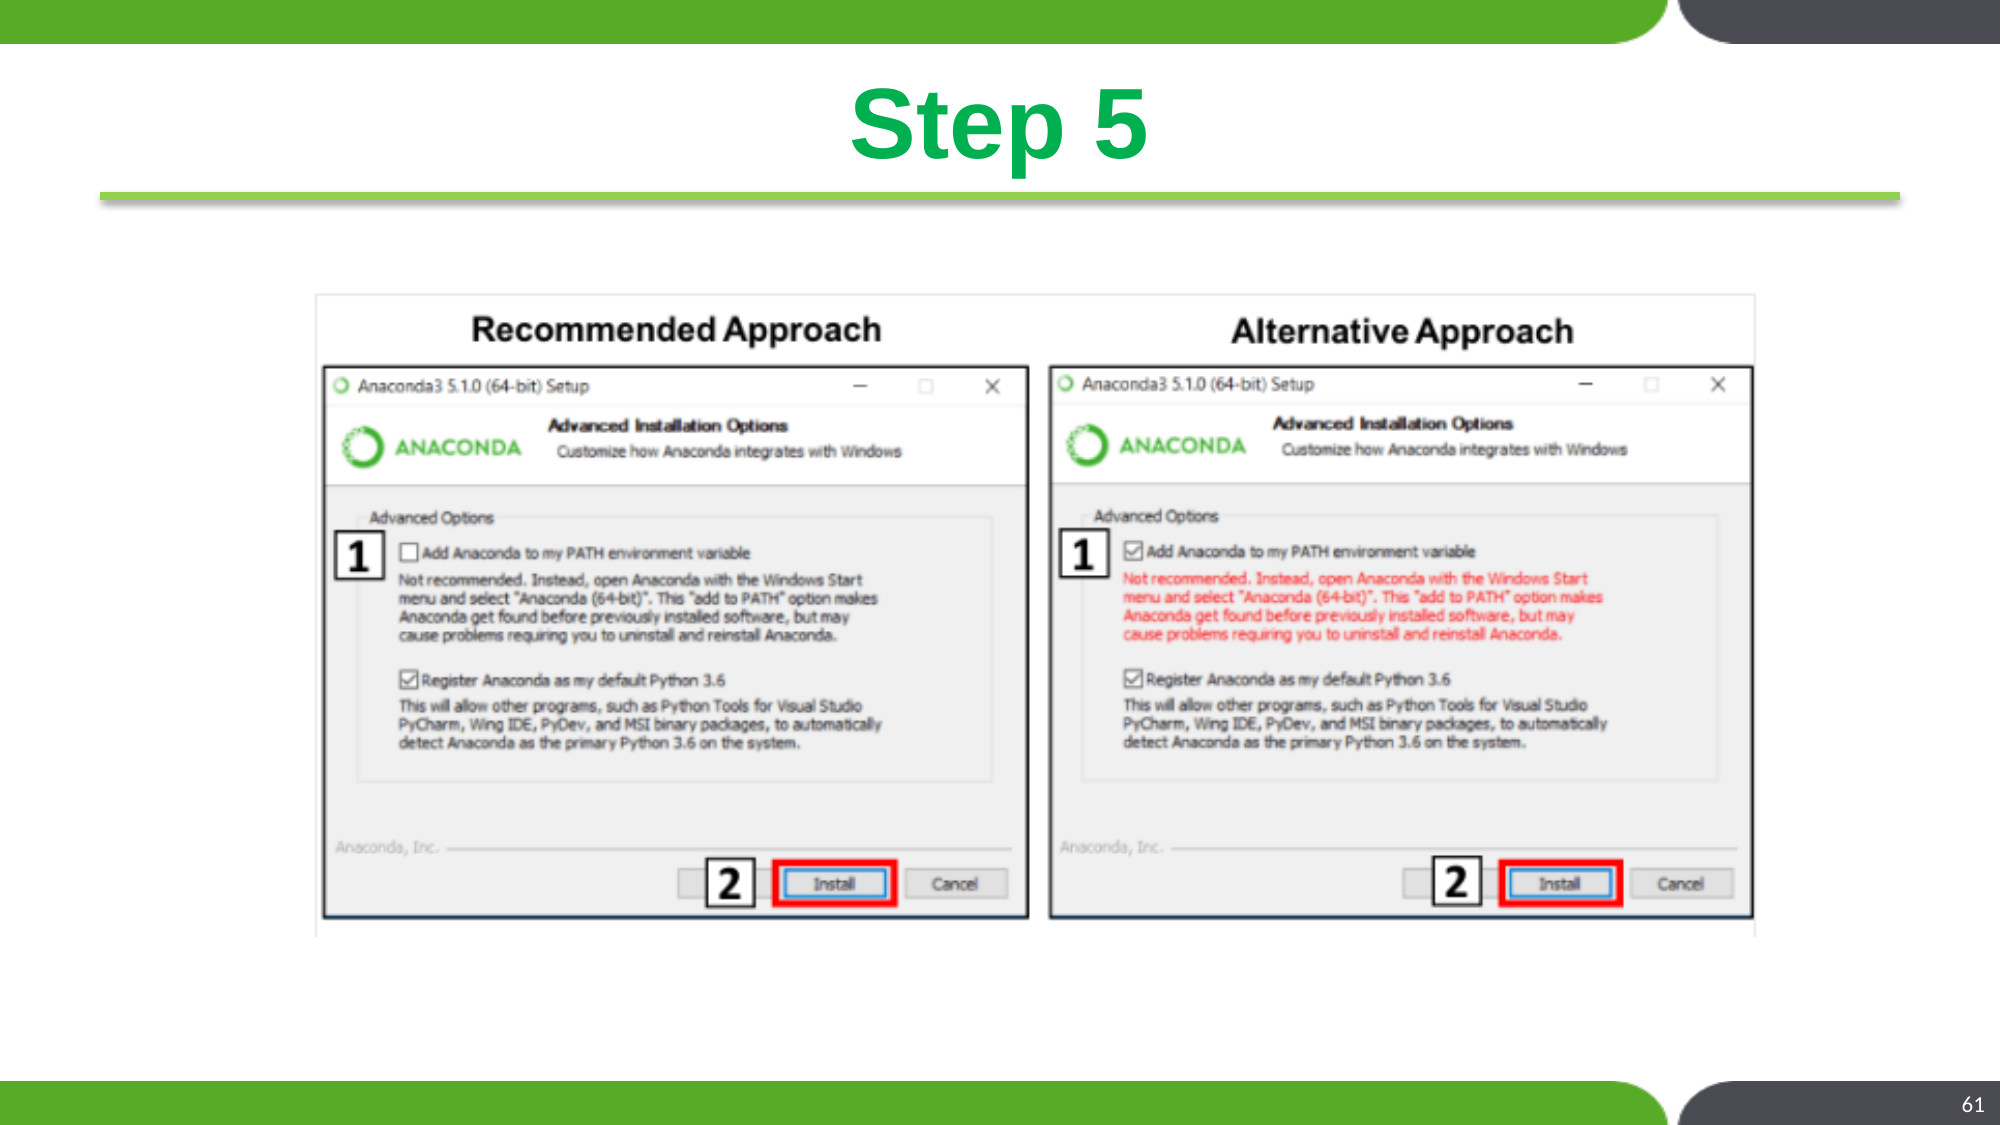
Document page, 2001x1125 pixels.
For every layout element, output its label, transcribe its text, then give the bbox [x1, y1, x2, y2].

title Step 5 [99, 50, 1900, 181]
slide_number 61 [1690, 1081, 2000, 1125]
picture [301, 290, 1773, 937]
